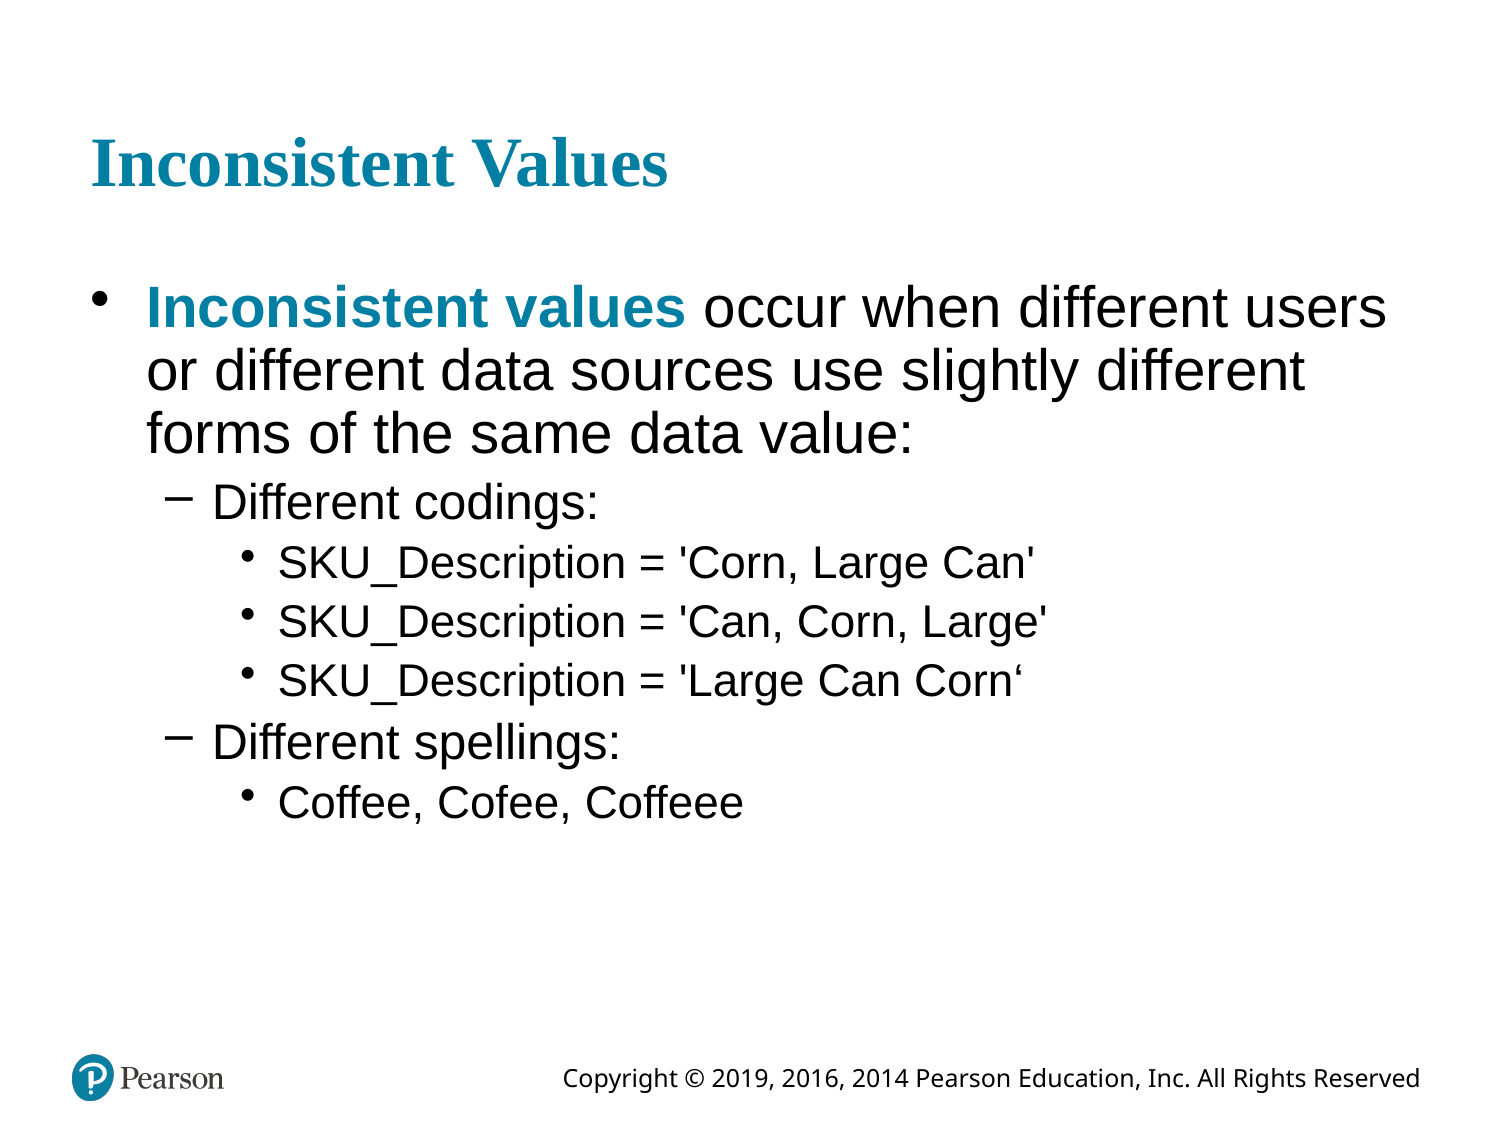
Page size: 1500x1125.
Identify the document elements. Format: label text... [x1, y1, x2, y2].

picture [72, 1054, 88, 1070]
title Inconsistent Values [75, 35, 1425, 216]
picture [72, 1087, 83, 1101]
picture [98, 1054, 224, 1101]
list Inconsistent values occur when different users or different data sources use slightly different forms of the same data value: Different codings: SKU_Description = 'Corn, Large Can' SKU_Description = 'Can, Corn, Large' SKU_Description = 'Large Can Corn‘ Different spellings: Coffee, Cofee, Coffeee [75, 262, 1425, 1005]
picture [80, 1063, 106, 1088]
